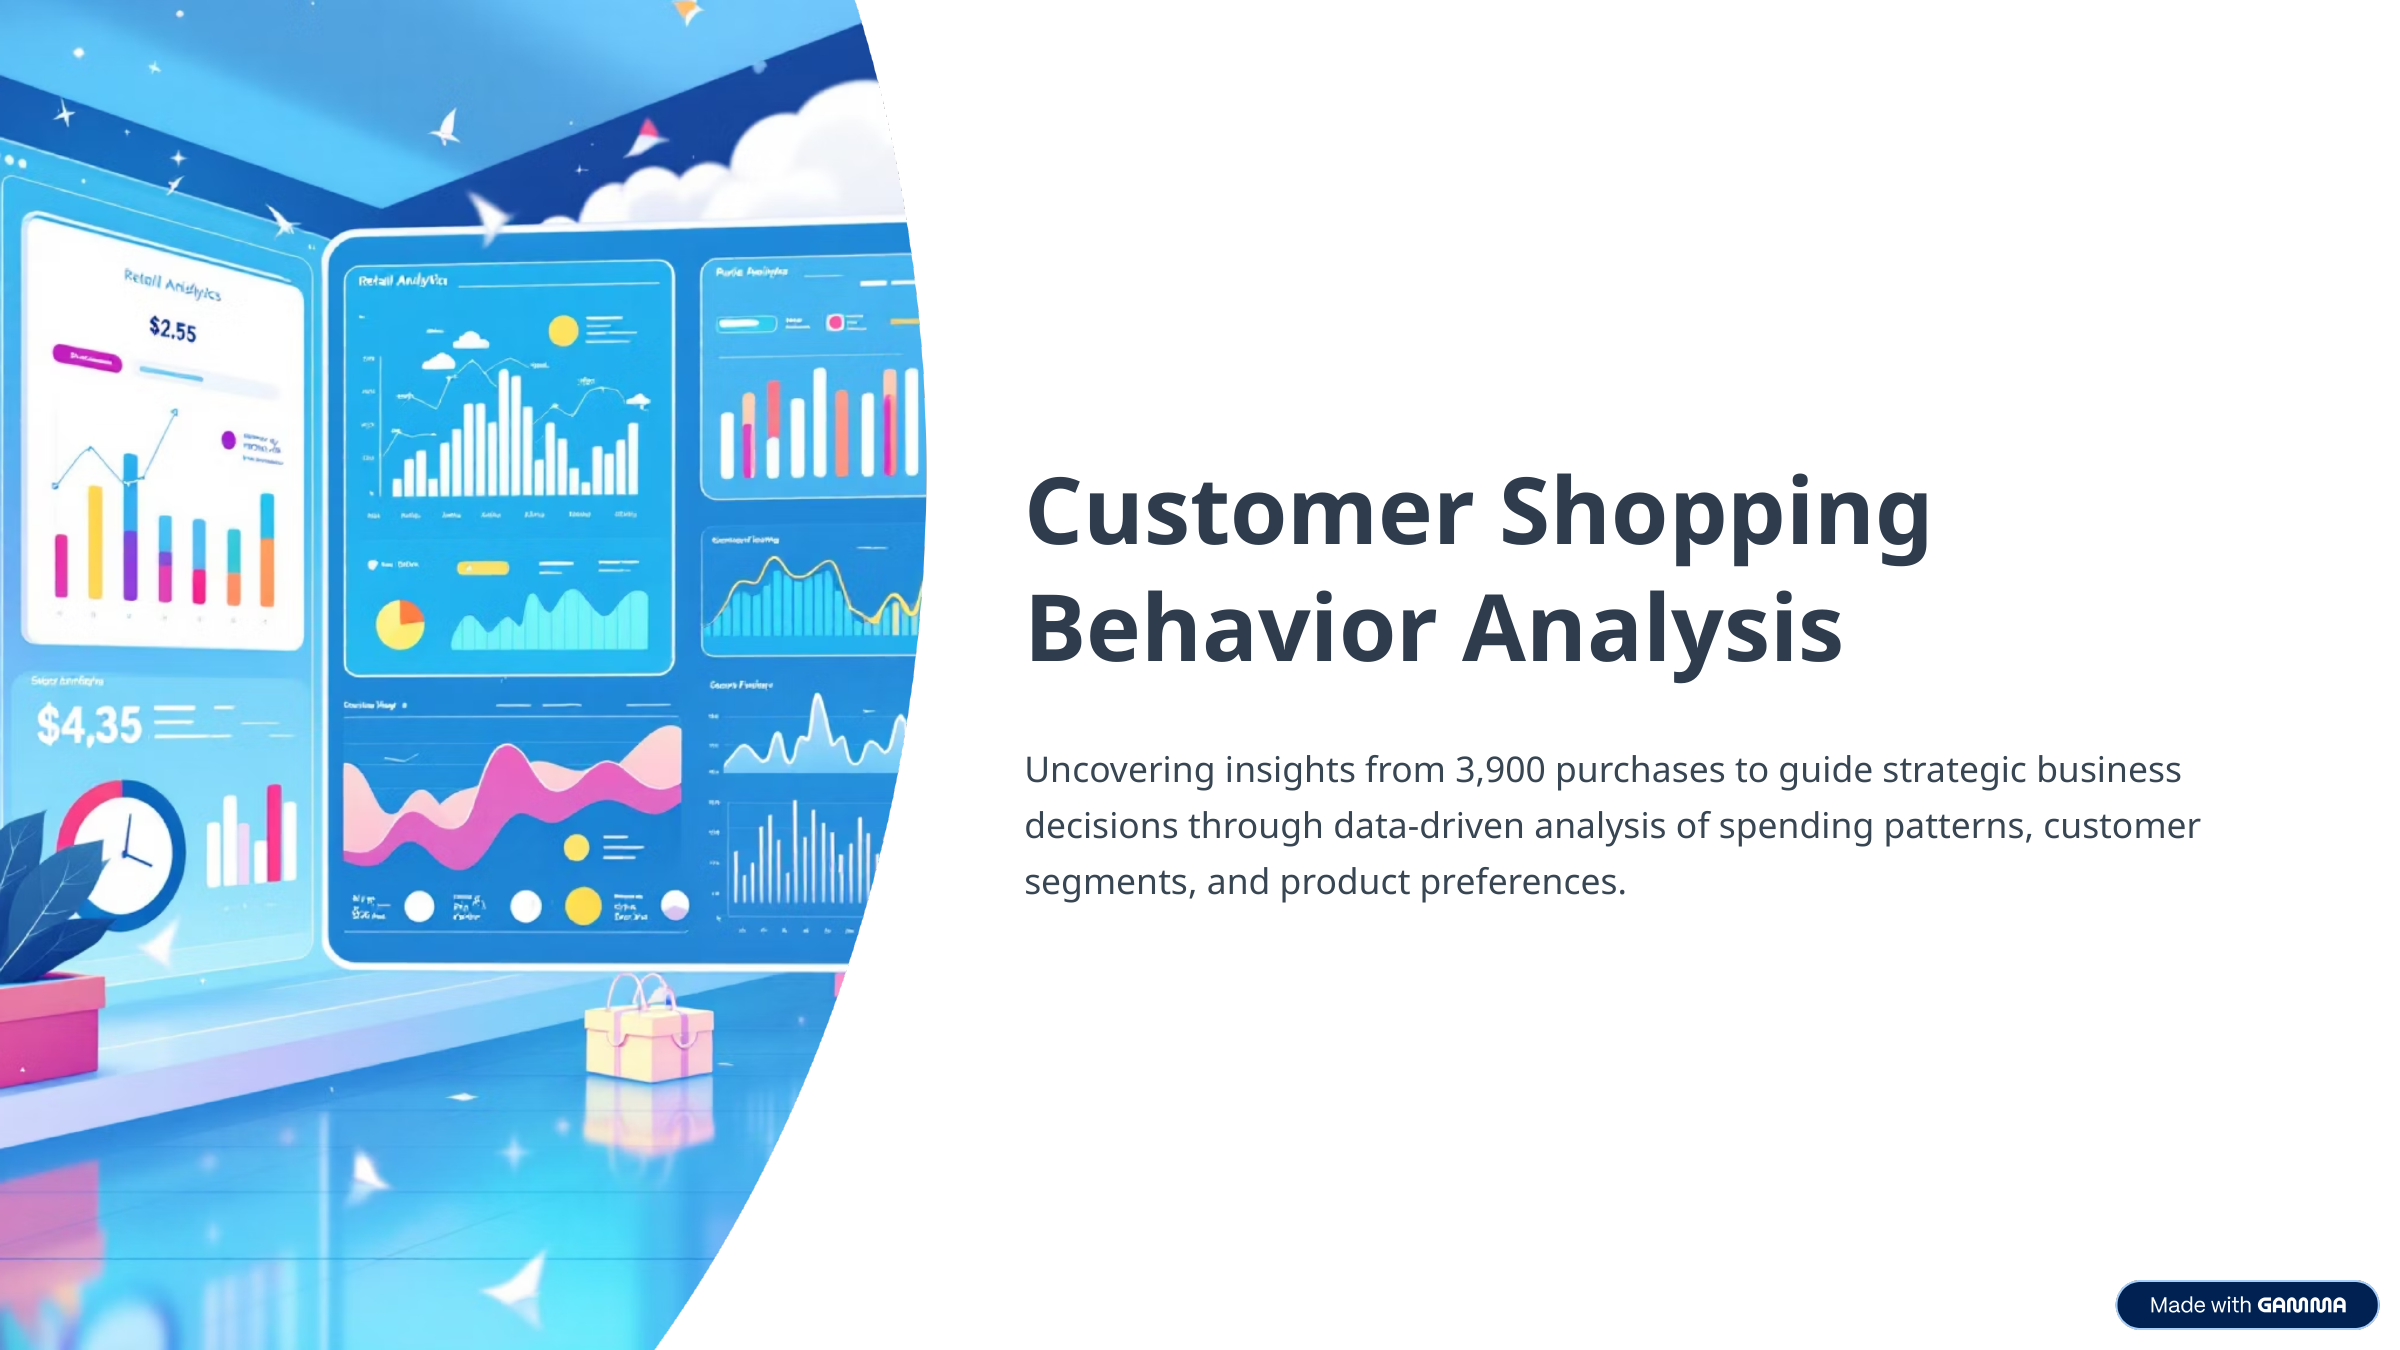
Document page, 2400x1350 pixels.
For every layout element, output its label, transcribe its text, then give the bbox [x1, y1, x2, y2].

text_box Customer Shopping Behavior Analysis [1024, 446, 2276, 680]
picture [0, 0, 945, 1350]
picture [2106, 1271, 2389, 1339]
text_box Uncovering insights from 3,900 purchases to guide strategic business decisions through data-driven analysis of spending patterns, customer segments, and product preferences. [1024, 733, 2276, 904]
